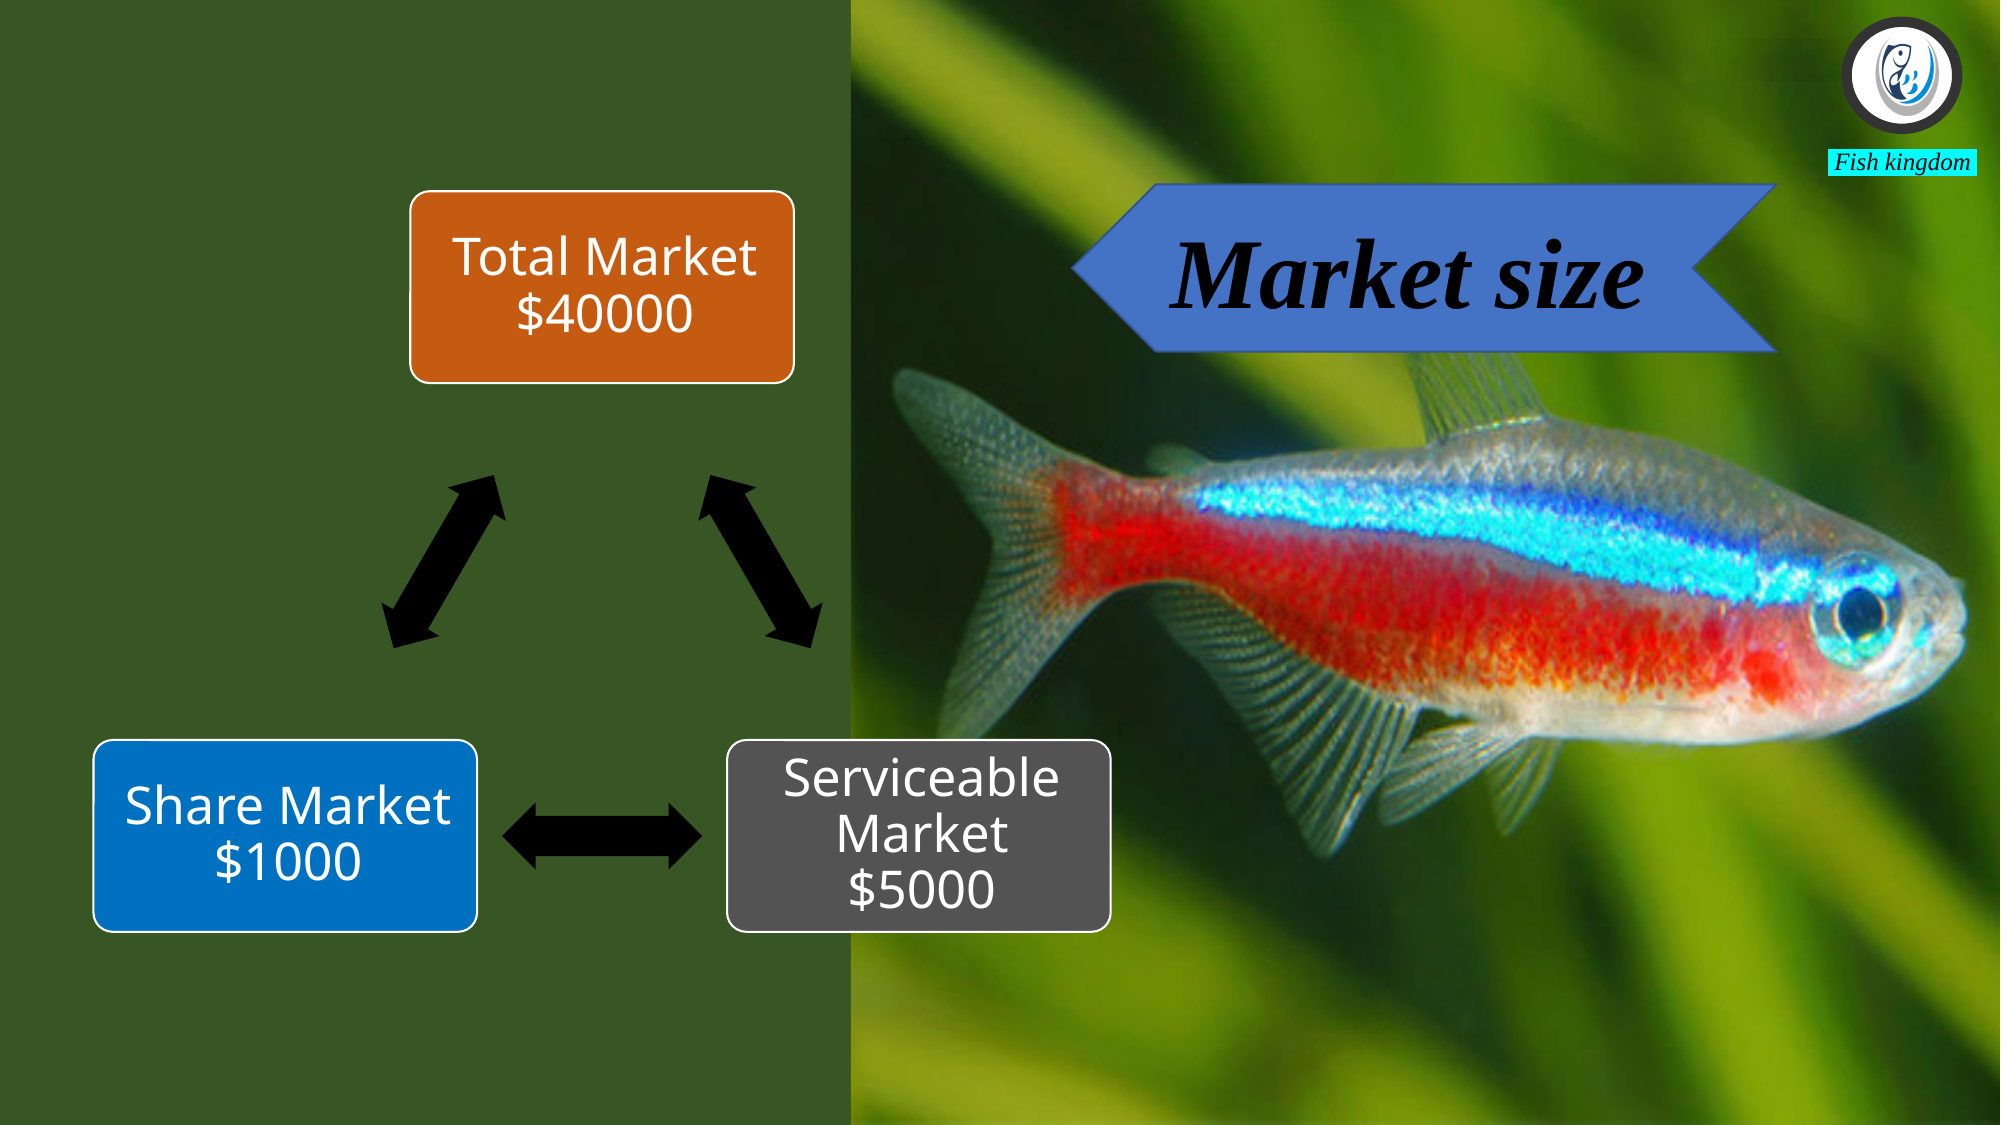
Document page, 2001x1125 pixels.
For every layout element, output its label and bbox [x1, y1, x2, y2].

text_box [1813, 21, 2000, 184]
picture [850, 0, 2000, 1125]
text_box [93, 172, 1111, 951]
